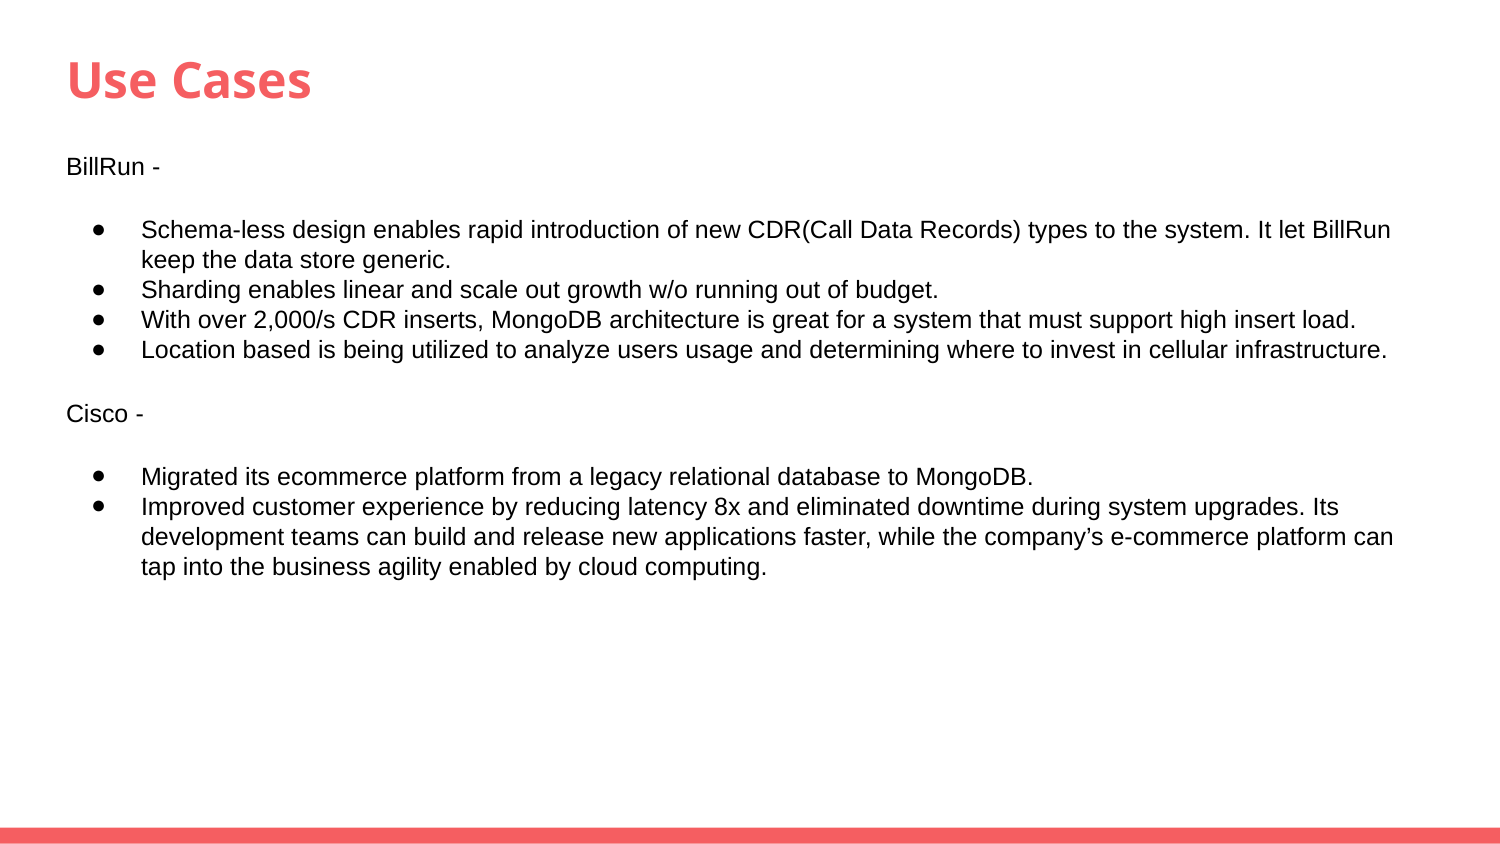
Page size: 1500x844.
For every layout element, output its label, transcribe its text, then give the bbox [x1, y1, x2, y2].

list BillRun - Schema-less design enables rapid introduction of new CDR(Call Data Records) types to the system. It let BillRun keep the data store generic. Sharding enables linear and scale out growth w/o running out of budget. With over 2,000/s CDR inserts, MongoDB architecture is great for a system that must support high insert load. Location based is being utilized to analyze users usage and determining where to invest in cellular infrastructure. Cisco - Migrated its ecommerce platform from a legacy relational database to MongoDB. Improved customer experience by reducing latency 8x and eliminated downtime during system upgrades. Its development teams can build and release new applications faster, while the company’s e-commerce platform can tap into the business agility enabled by cloud computing. [51, 135, 1449, 750]
title Use Cases [51, 33, 1449, 135]
